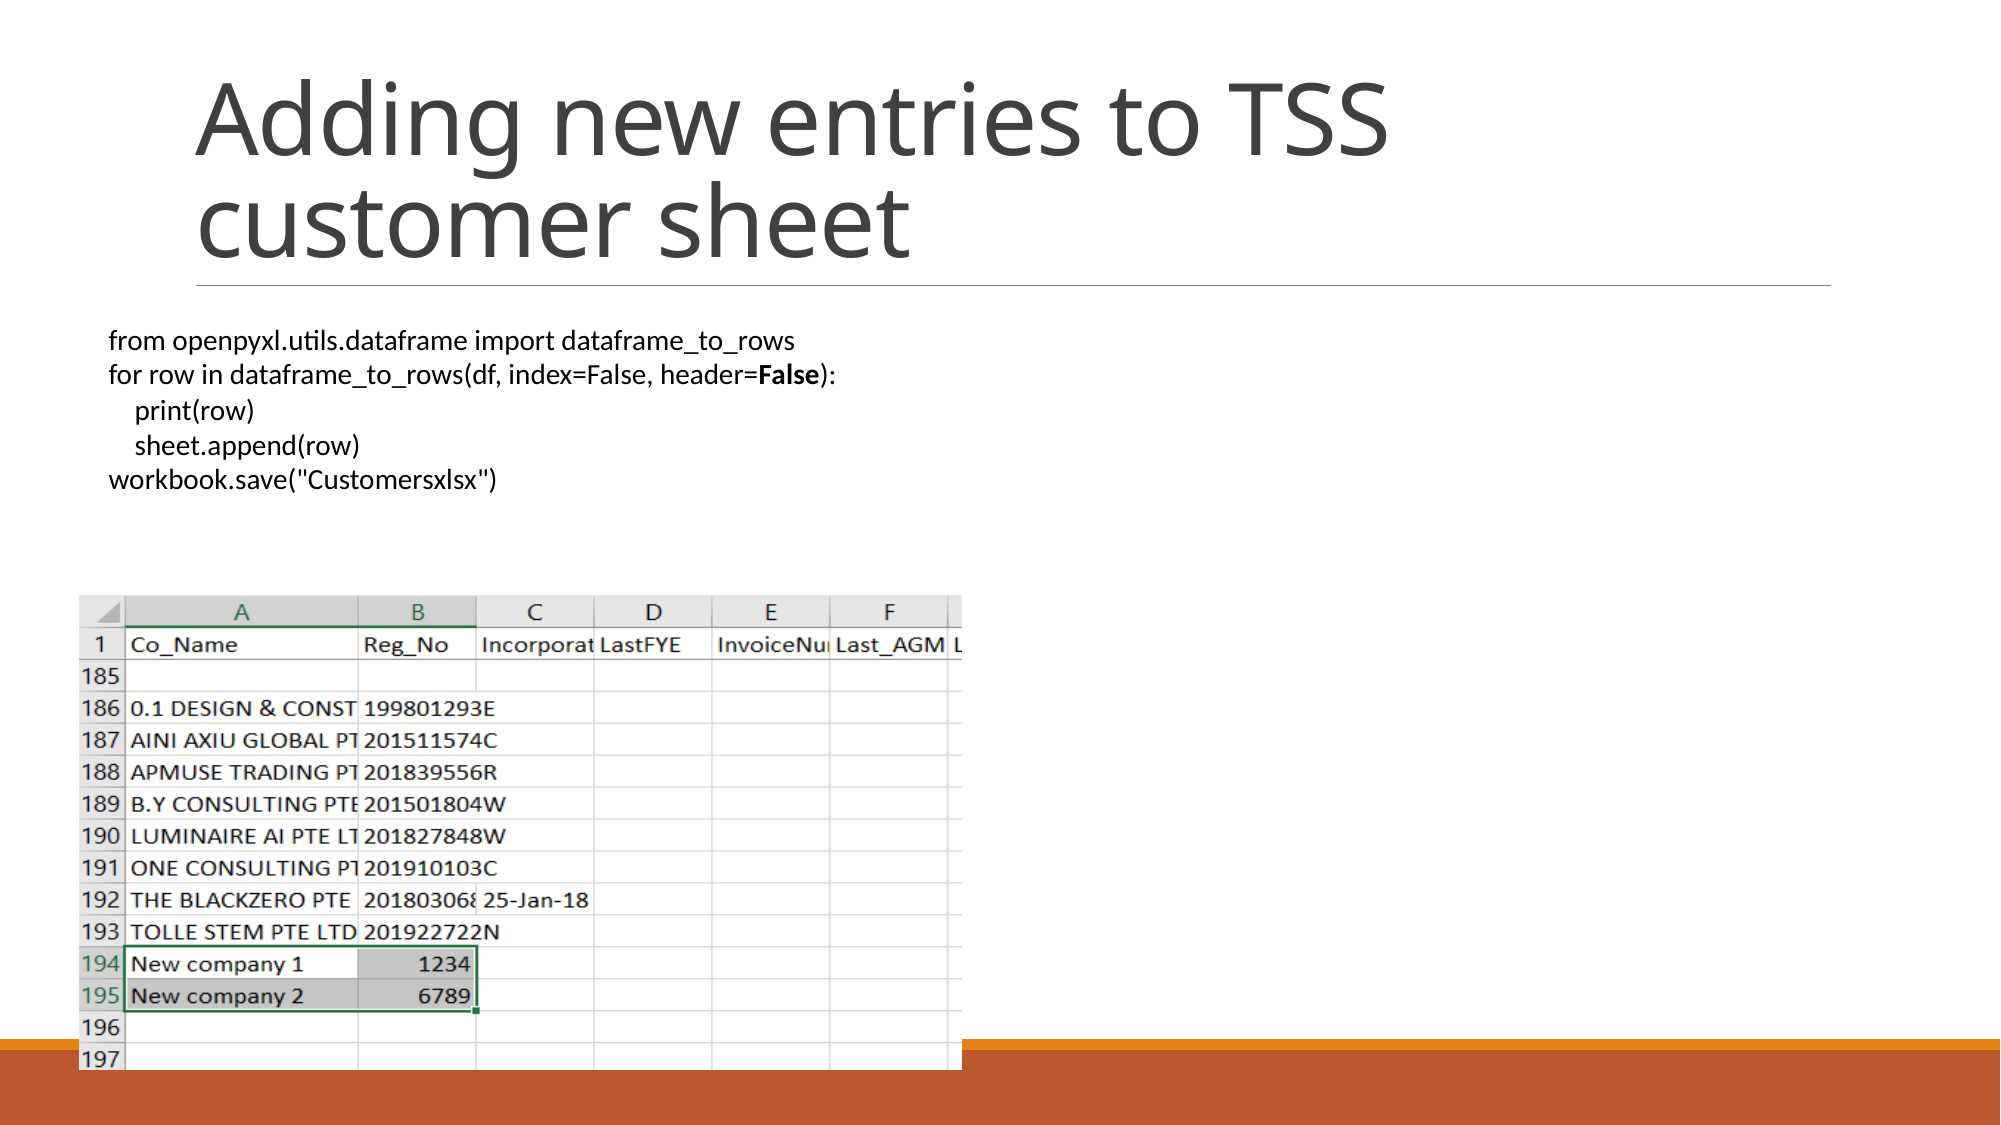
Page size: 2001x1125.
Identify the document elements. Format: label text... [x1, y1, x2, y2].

text_box from openpyxl.utils.dataframe import dataframe_to_rows for row in dataframe_to_rows(df, index=False, header=False): print(row) sheet.append(row) workbook.save("Customersxlsx") [93, 313, 1133, 504]
title Adding new entries to TSS customer sheet [180, 47, 1830, 285]
picture [78, 594, 962, 1070]
